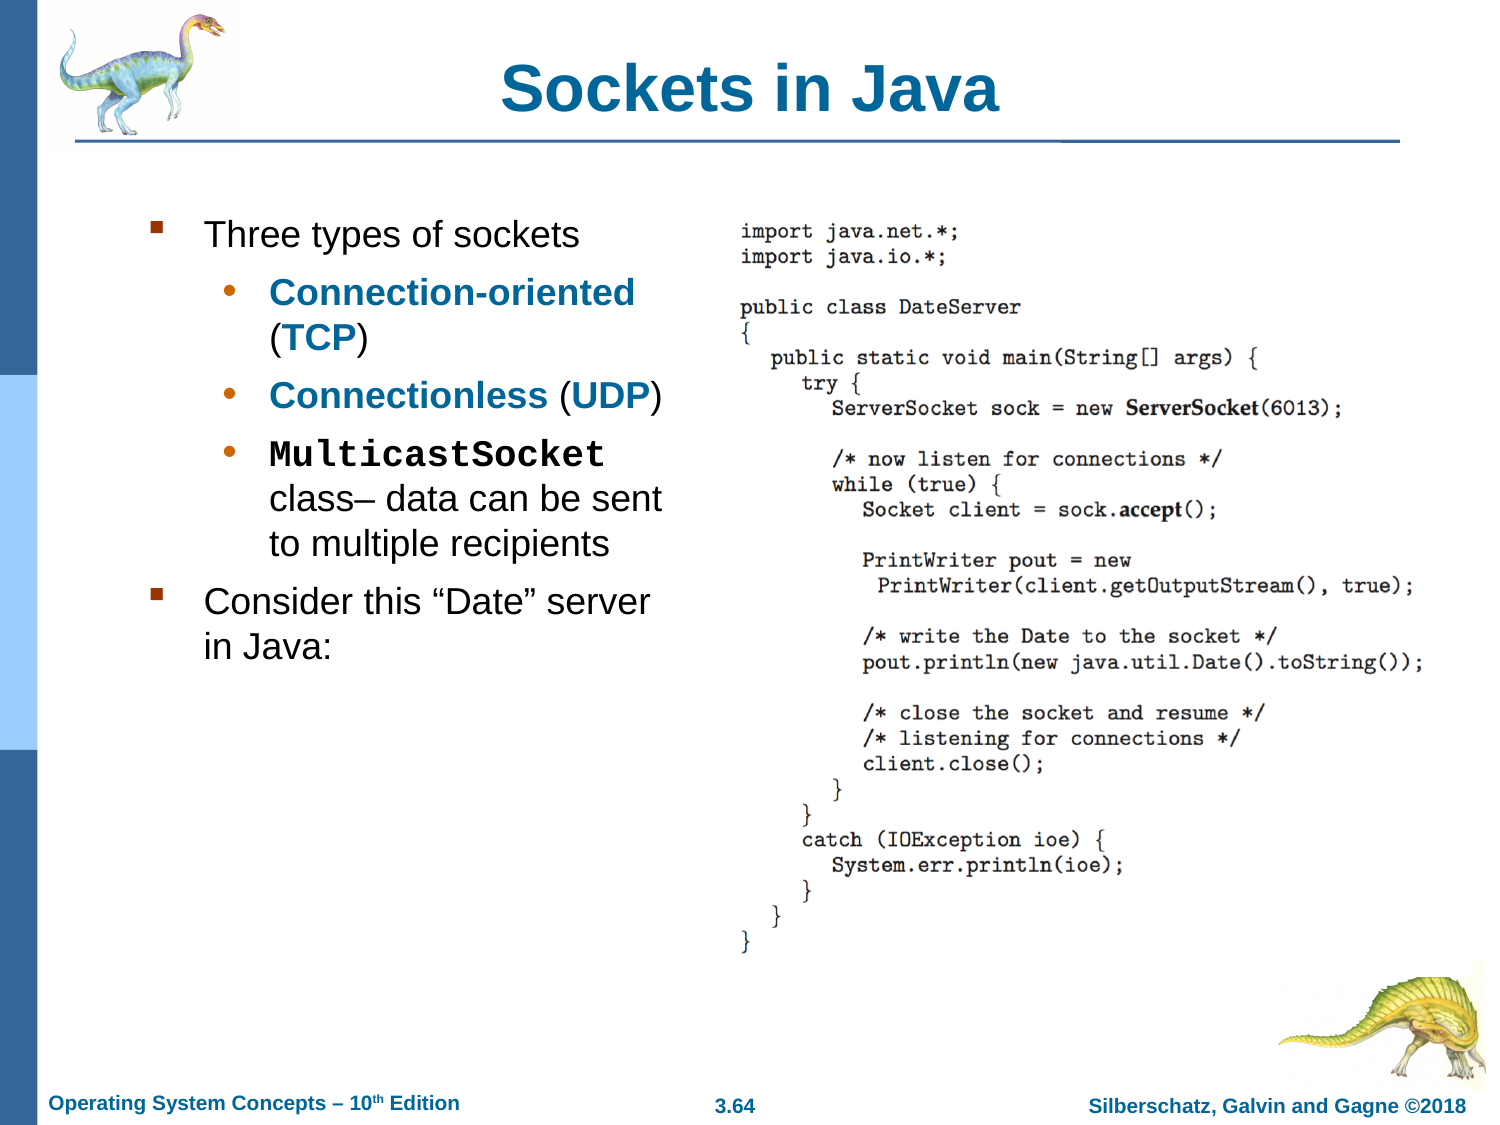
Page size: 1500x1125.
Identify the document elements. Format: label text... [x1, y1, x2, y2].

picture [692, 202, 1486, 1090]
list Three types of sockets Connection-oriented (TCP) Connectionless (UDP) MulticastSocket class– data can be sent to multiple recipients Consider this “Date” server in Java: [132, 202, 690, 946]
title Sockets in Java [75, 37, 1425, 132]
picture [46, 0, 243, 149]
